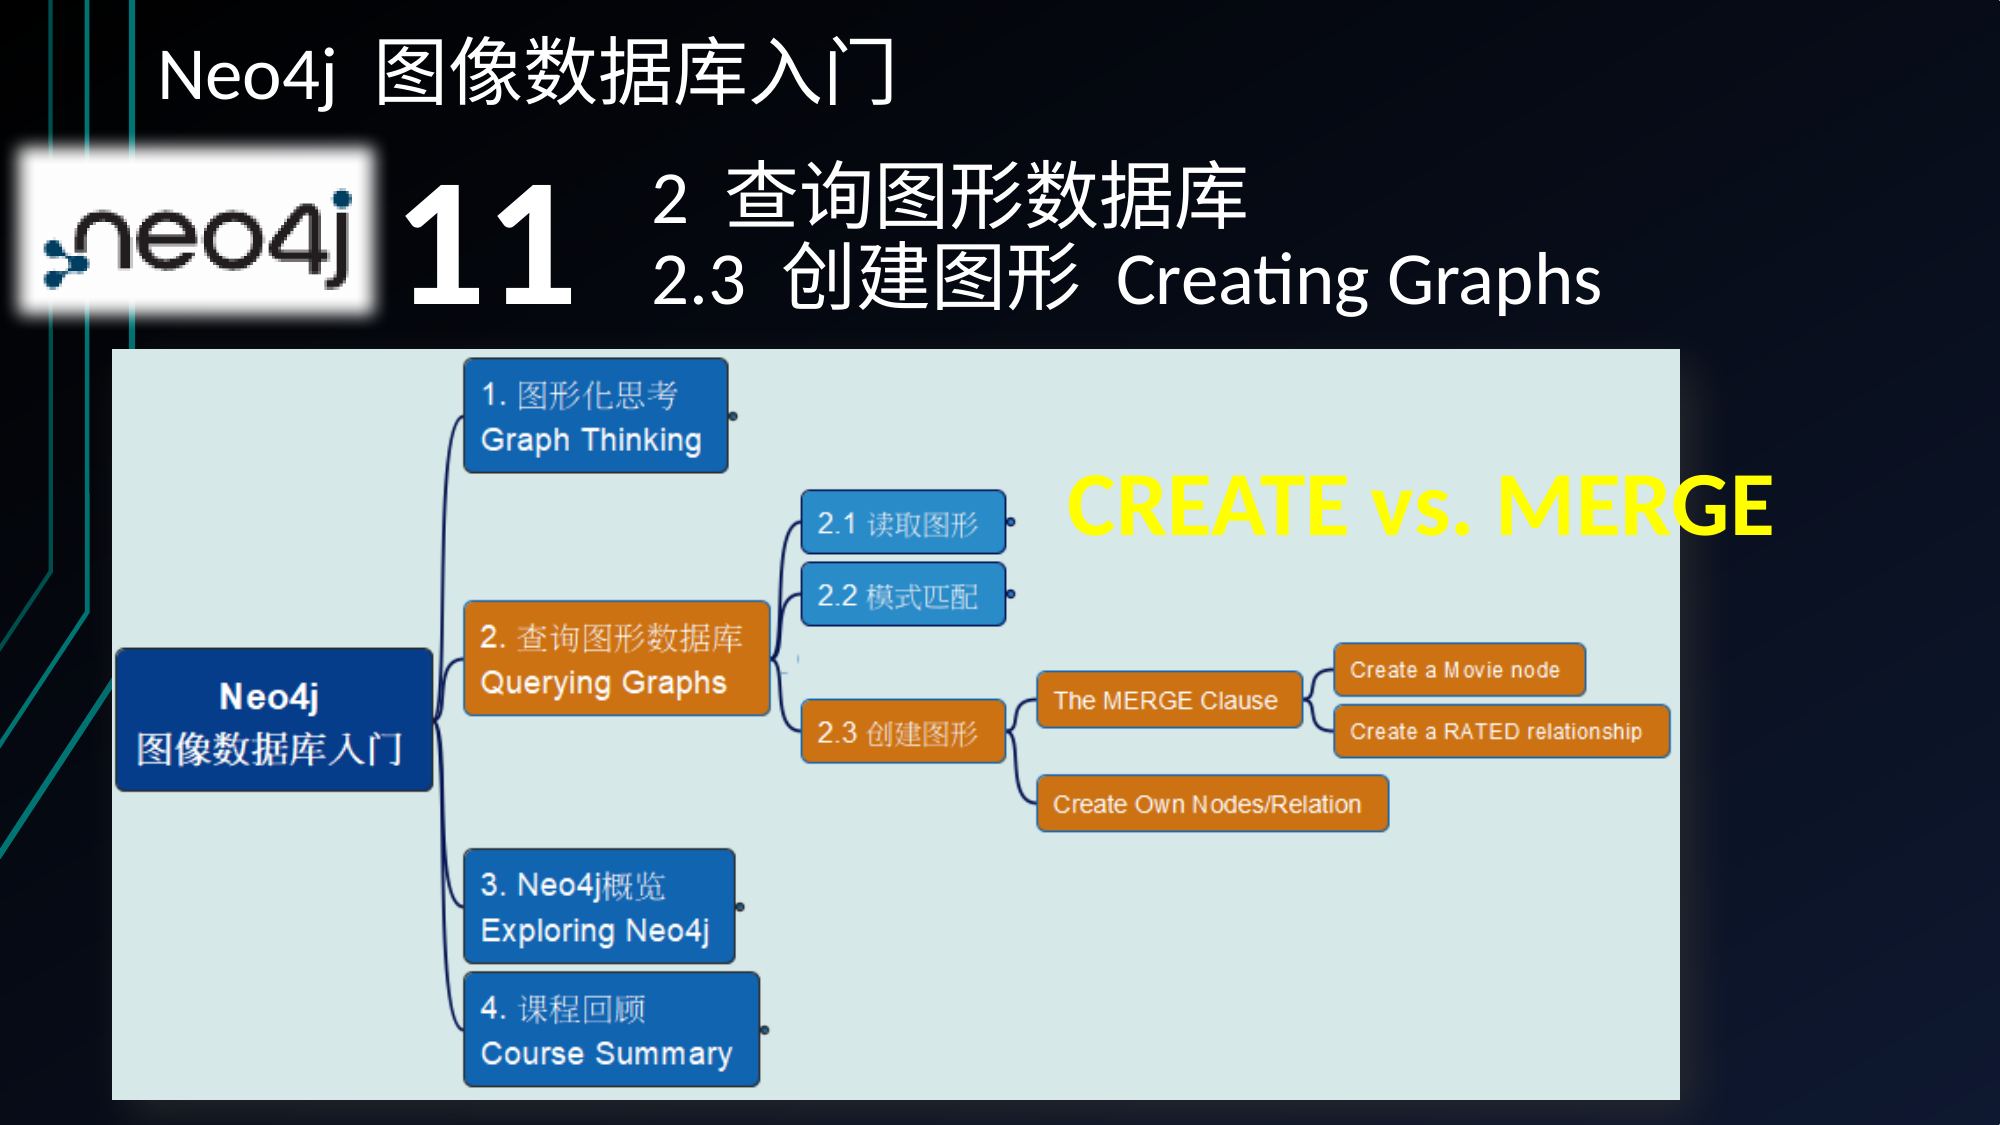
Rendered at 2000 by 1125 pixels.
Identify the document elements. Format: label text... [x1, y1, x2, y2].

title 2 查询图形数据库 2.3 创建图形 Creating Graphs [631, 129, 1707, 350]
picture [111, 349, 1680, 1101]
text_box CREATE vs. MERGE [1690, 436, 1791, 561]
text_box Neo4j 图像数据库入门 [137, 4, 1225, 147]
text_box 11 [378, 147, 594, 347]
picture [0, 129, 392, 333]
